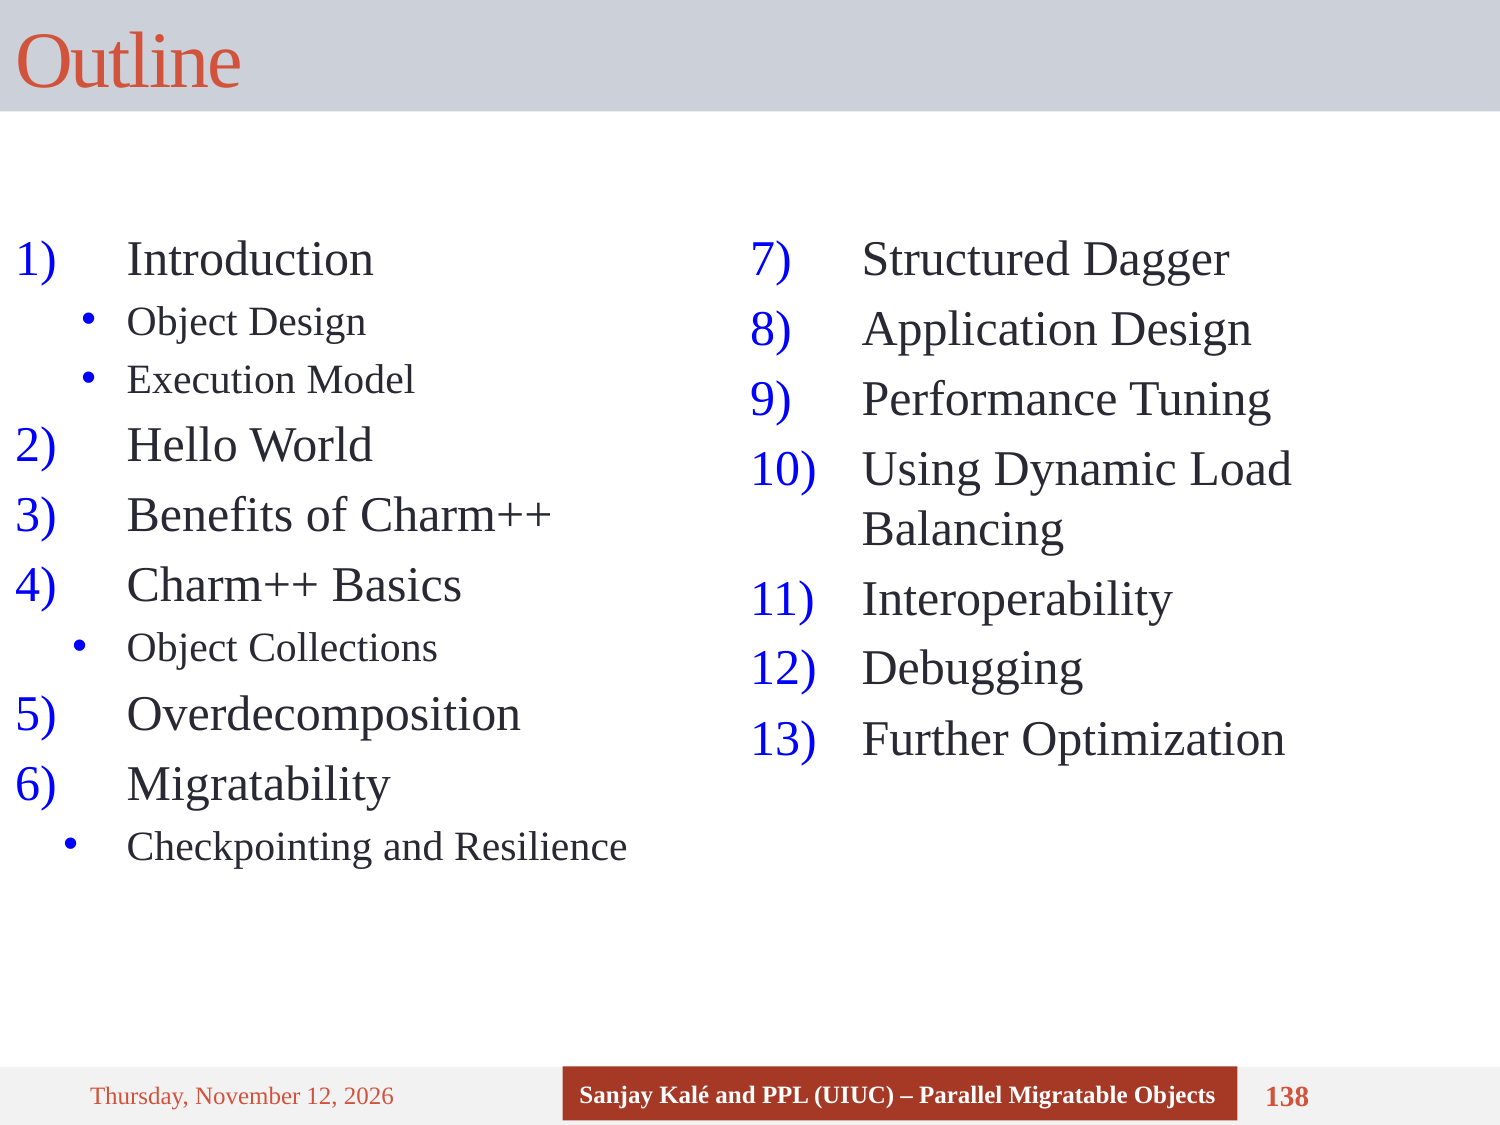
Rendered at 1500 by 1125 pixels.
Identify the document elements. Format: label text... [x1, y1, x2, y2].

title Outline [0, 0, 1500, 112]
slide_number 138 [1250, 1067, 1425, 1122]
footer Sanjay Kalé and PPL (UIUC) – Parallel Migratable Objects [562, 1066, 1238, 1121]
list Introduction Object Design Execution Model Hello World Benefits of Charm++ Charm++ Basics Object Collections Overdecomposition Migratability Checkpointing and Resilience Structured Dagger Application Design Performance Tuning Using Dynamic Load Balancing Interoperability Debugging Further Optimization [0, 217, 1500, 912]
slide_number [75, 1067, 550, 1122]
